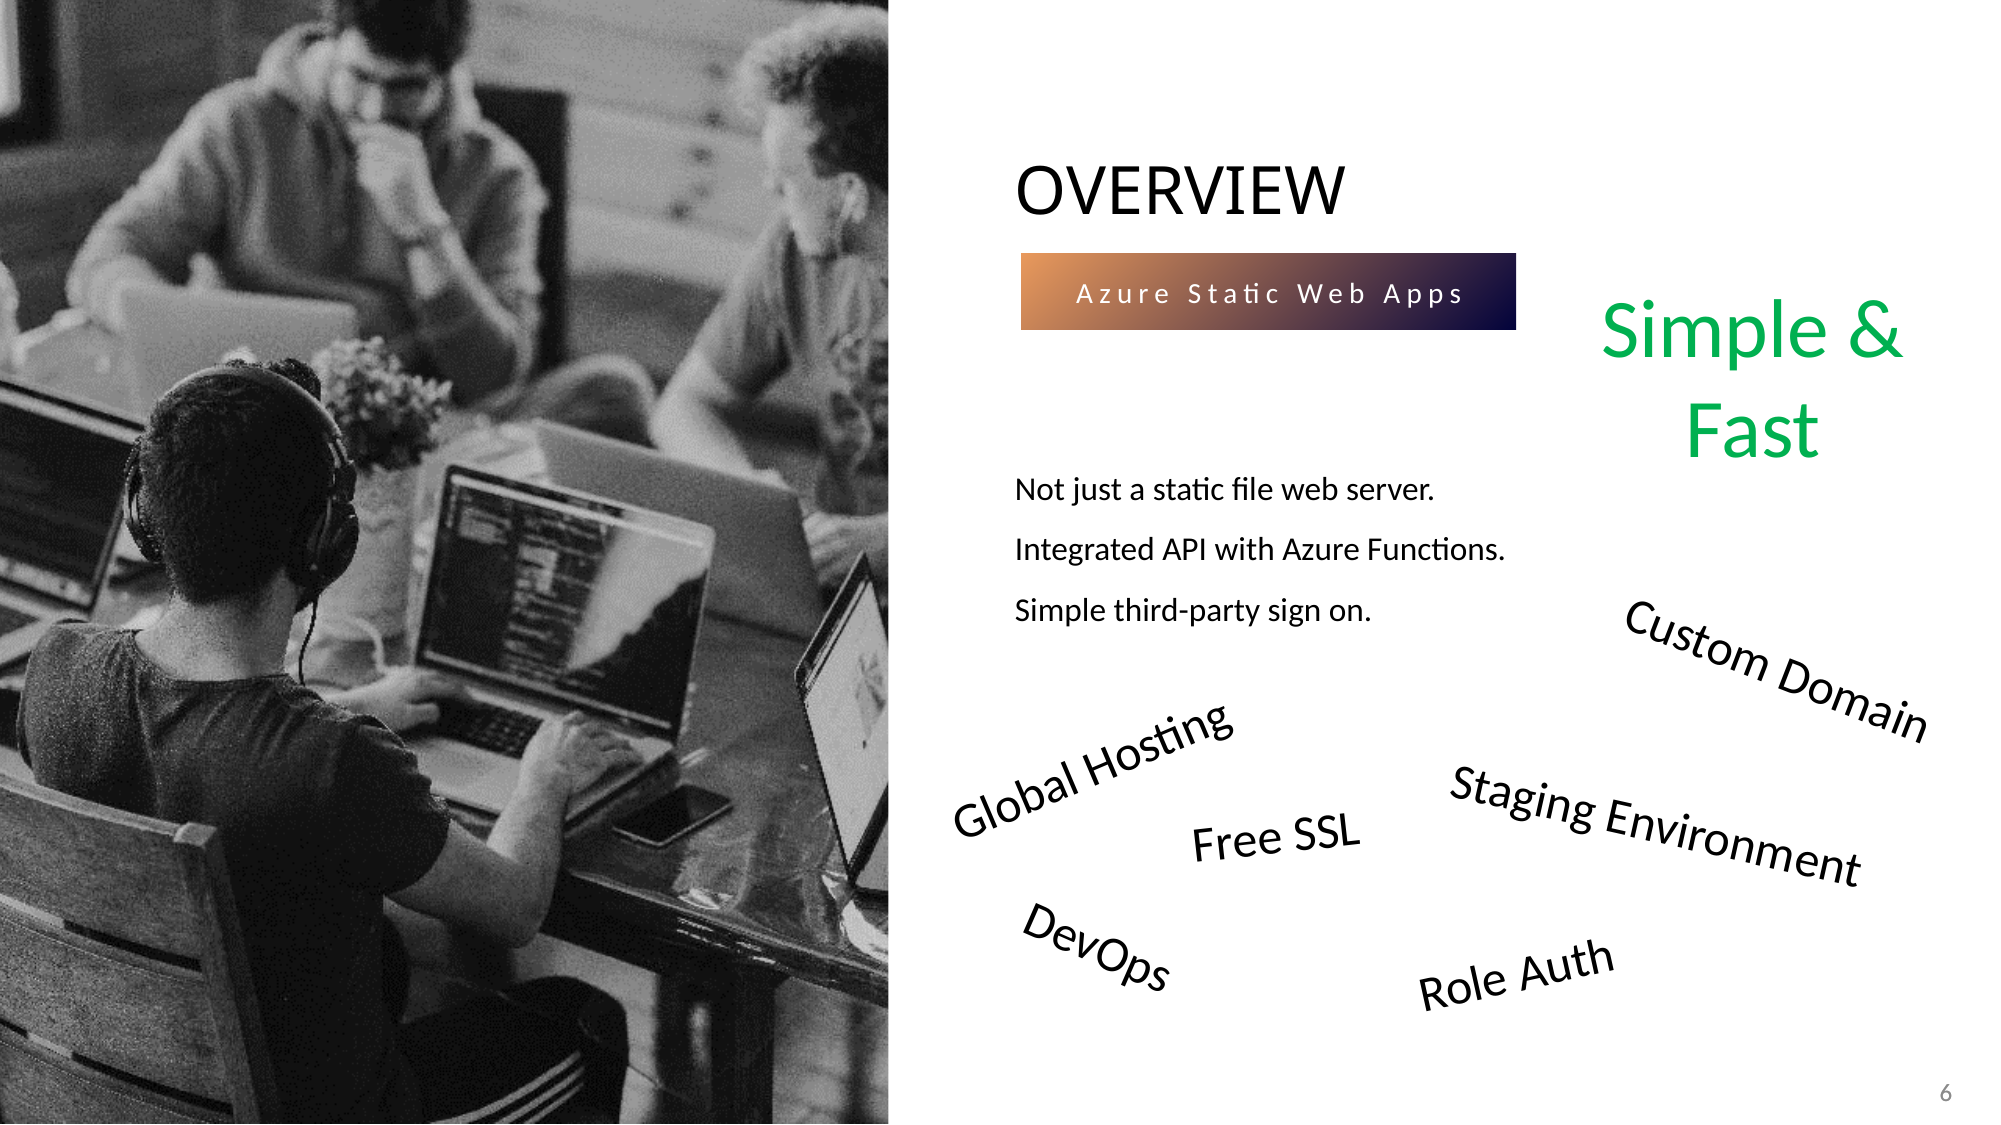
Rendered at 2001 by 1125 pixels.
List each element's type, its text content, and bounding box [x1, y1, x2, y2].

text_box Role Auth [1334, 896, 1698, 1047]
slide_number 6 [1894, 1061, 1968, 1121]
title Overview [999, 100, 1968, 246]
text_box Global Hosting [911, 661, 1269, 866]
text_box Free SSL [1095, 780, 1458, 891]
text_box DevOps [921, 838, 1278, 1052]
text_box Staging Environment [1410, 732, 1905, 913]
text_box Simple & Fast [1575, 266, 1931, 482]
text_box Custom Domain [1600, 568, 1959, 768]
list Azure Static Web Apps [1021, 253, 1517, 330]
list Not just a static file web server. Integrated API with Azure Functions. Simple third-party sign on. [999, 459, 1763, 824]
picture [0, 0, 889, 1124]
